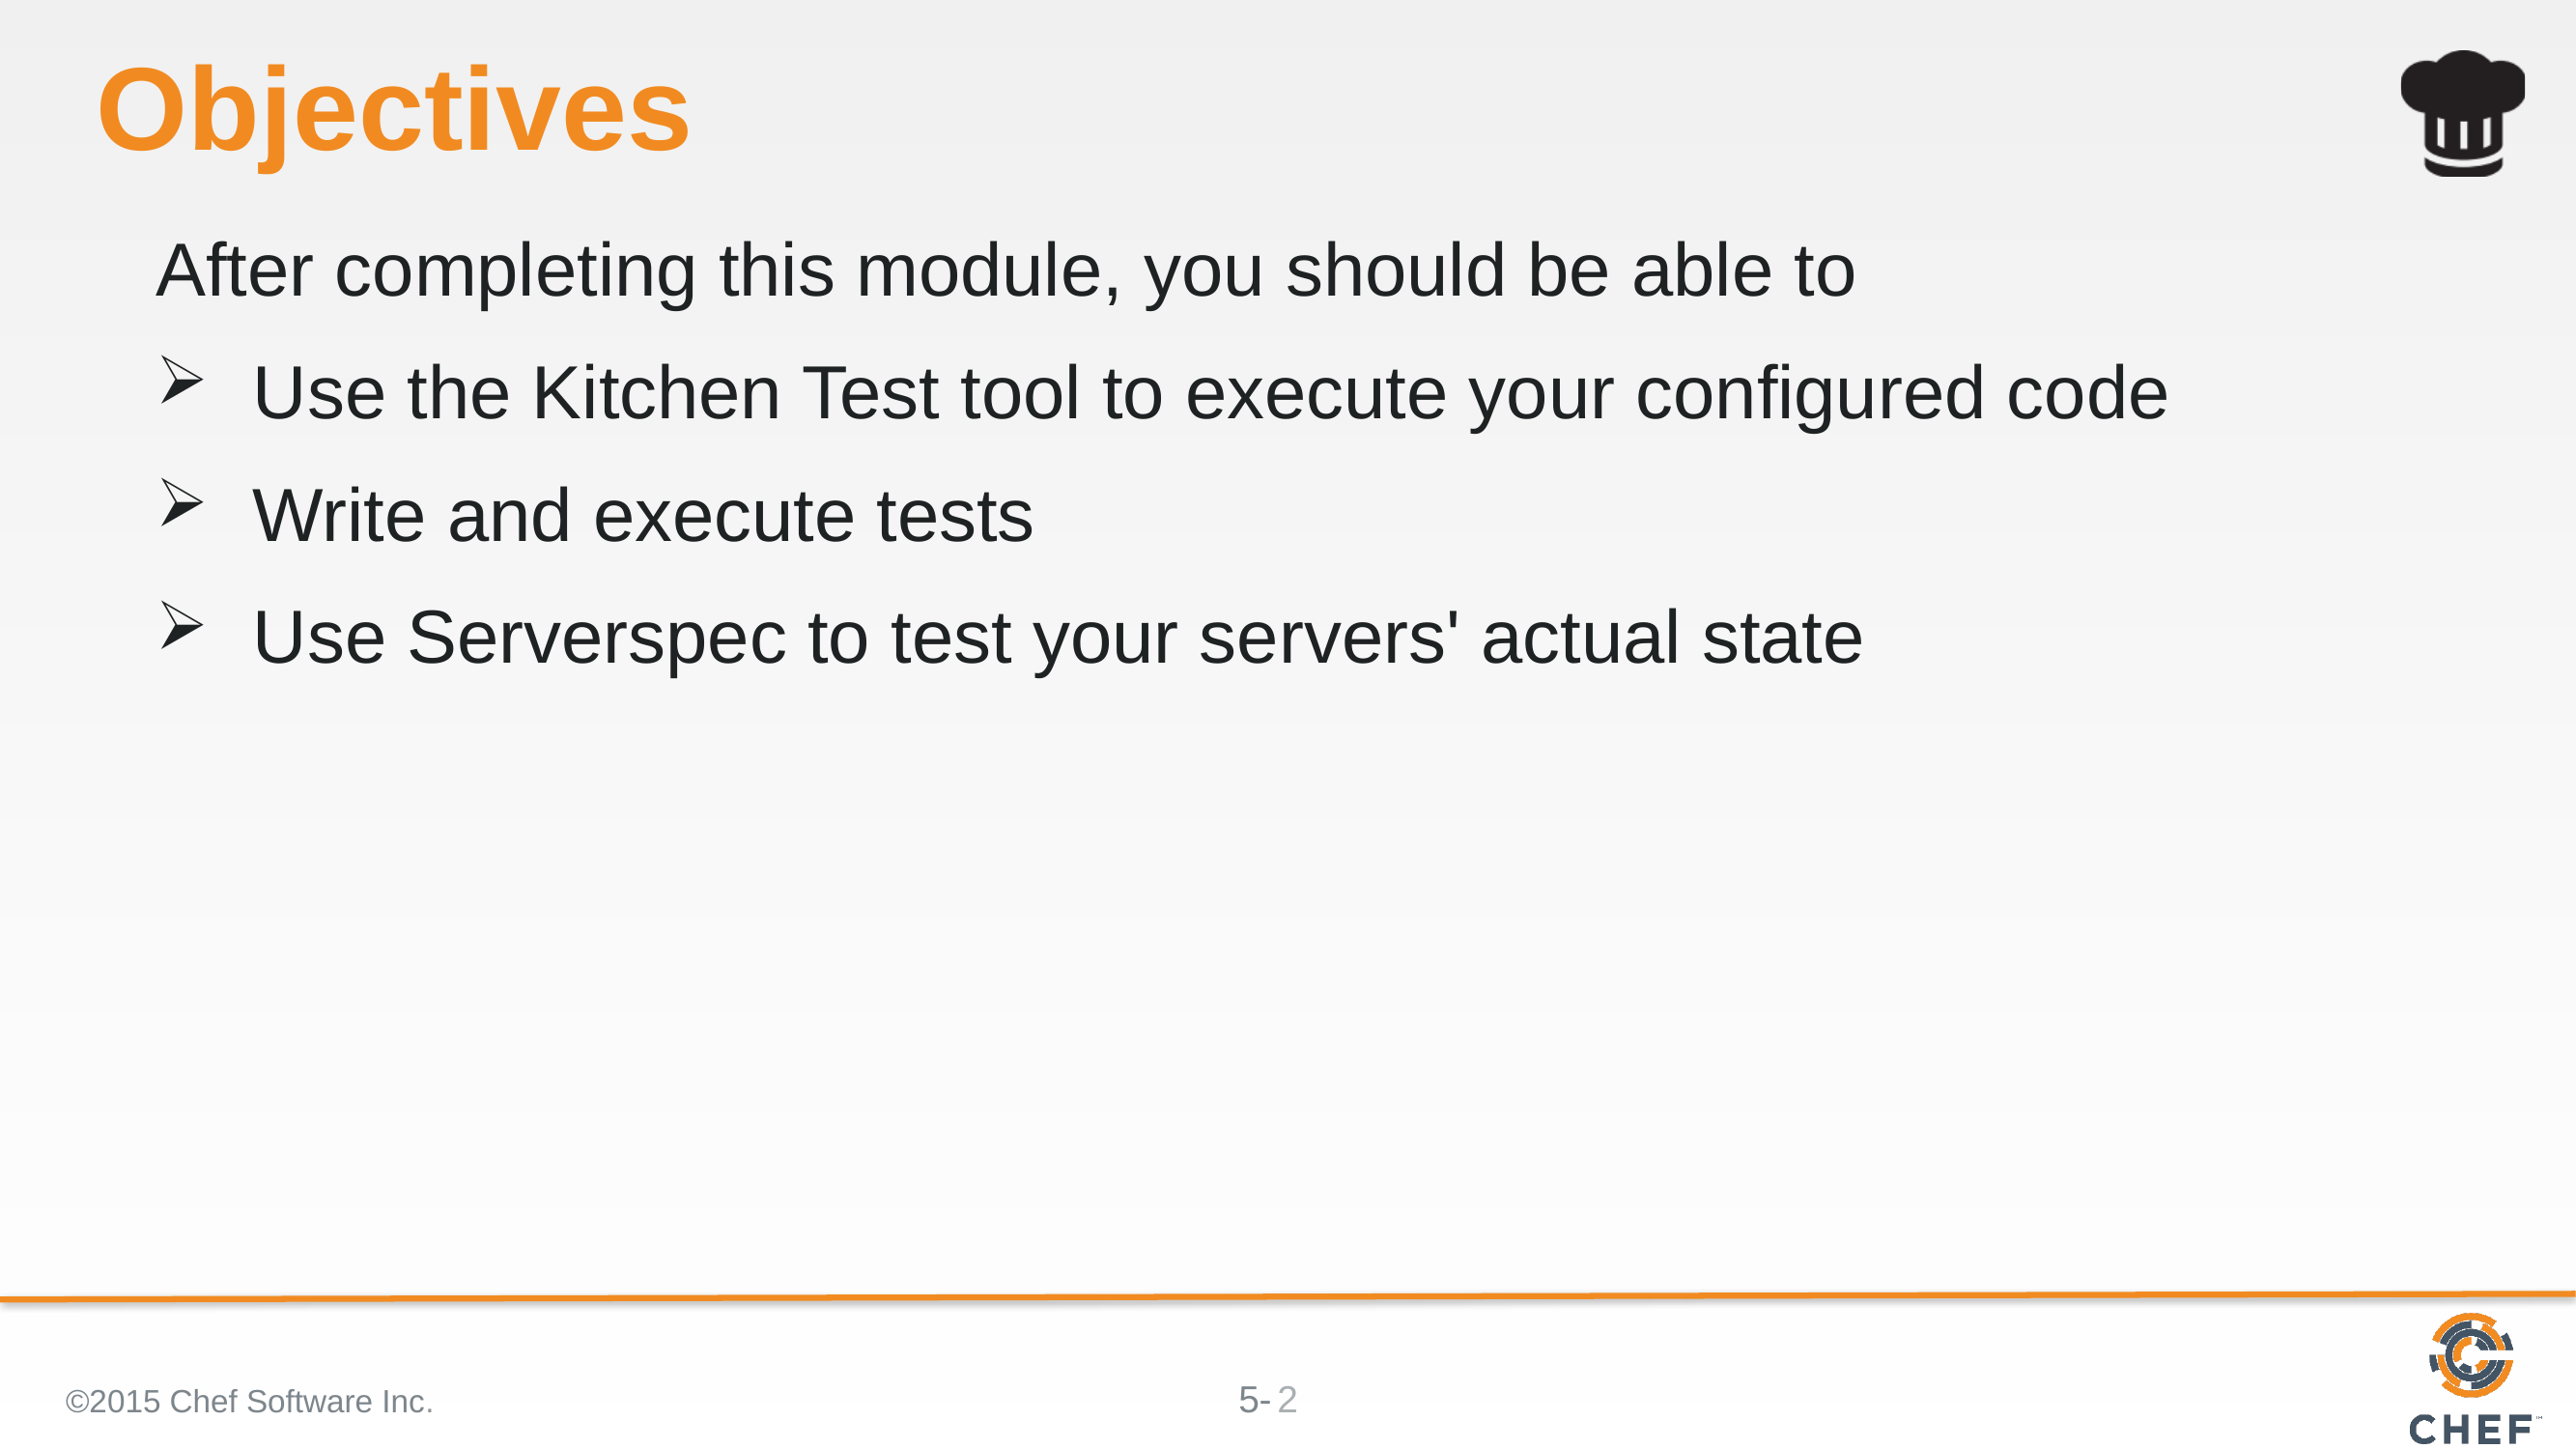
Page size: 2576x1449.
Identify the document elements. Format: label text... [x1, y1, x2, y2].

picture [2399, 1297, 2550, 1449]
title Objectives [96, 48, 2463, 180]
footer ©2015 Chef Software Inc. [51, 1359, 952, 1440]
list After completing this module, you should be able to Use the Kitchen Test tool to execute your configured code Write and execute tests Use Serverspec to test your servers' actual state [107, 221, 2469, 1176]
slide_number 2 [998, 1359, 1578, 1437]
